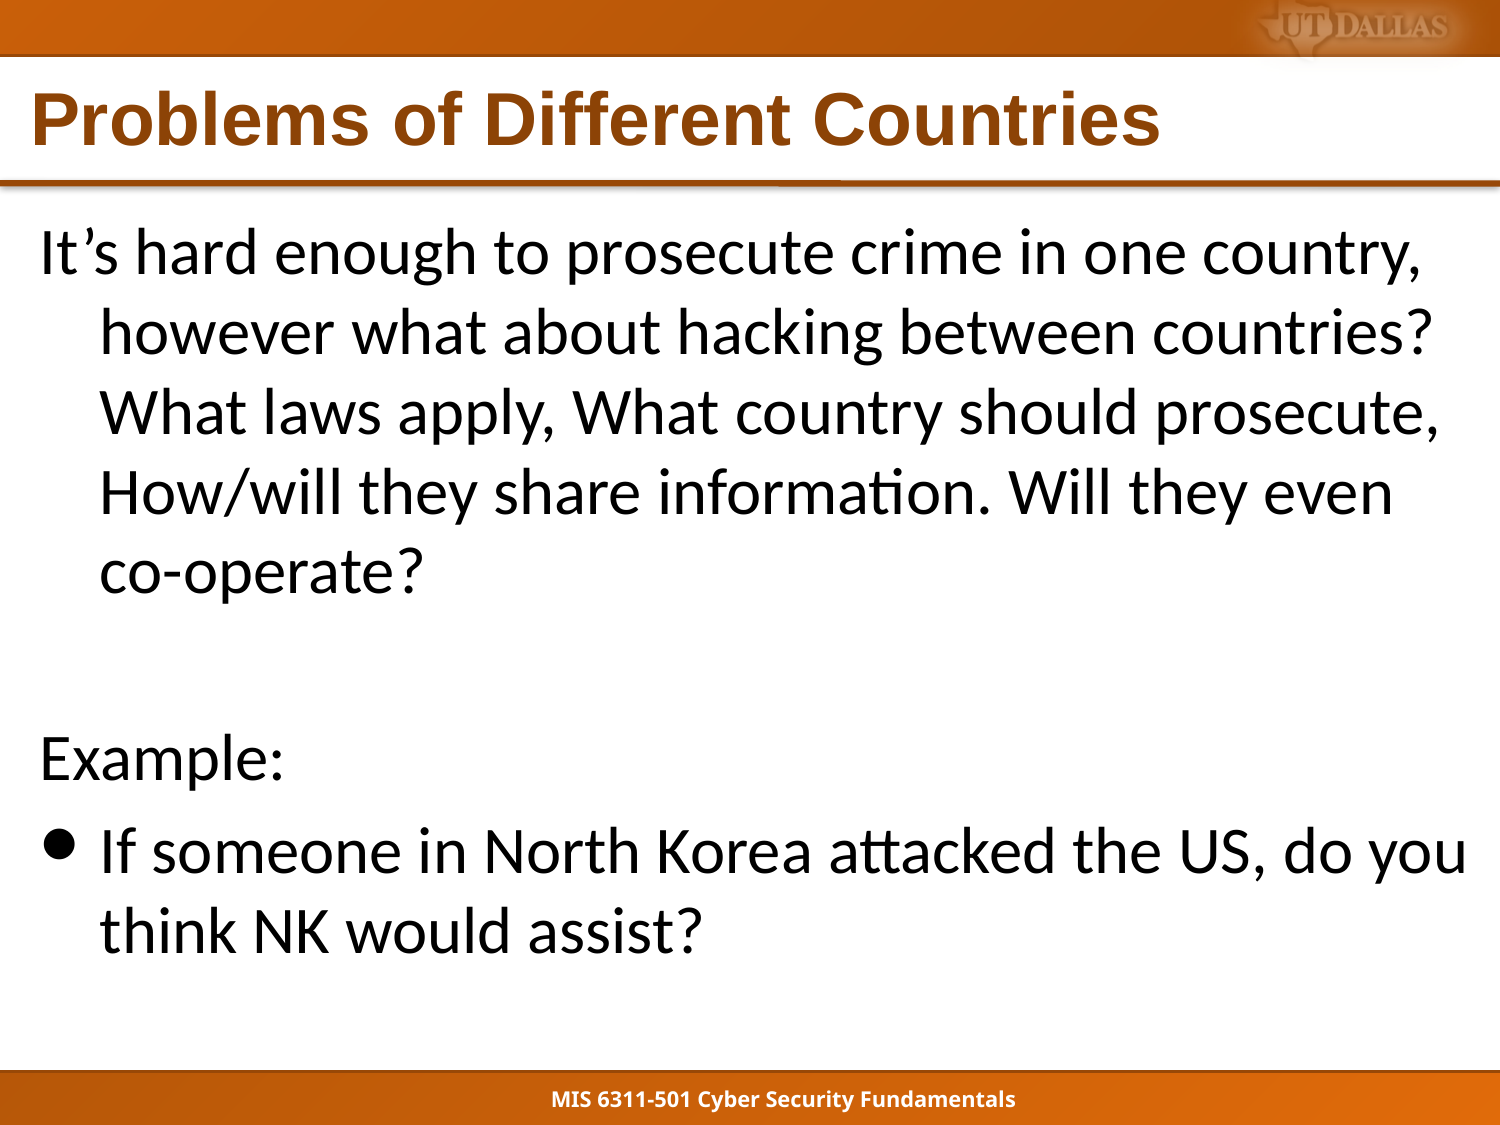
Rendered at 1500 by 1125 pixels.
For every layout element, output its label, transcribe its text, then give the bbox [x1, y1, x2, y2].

list It’s hard enough to prosecute crime in one country, however what about hacking between countries? What laws apply, What country should prosecute, How/will they share information. Will they even co-operate? Example: If someone in North Korea attacked the US, do you think NK would assist? [24, 199, 1500, 1077]
picture [1218, 0, 1500, 64]
title Problems of Different Countries [0, 64, 1500, 178]
